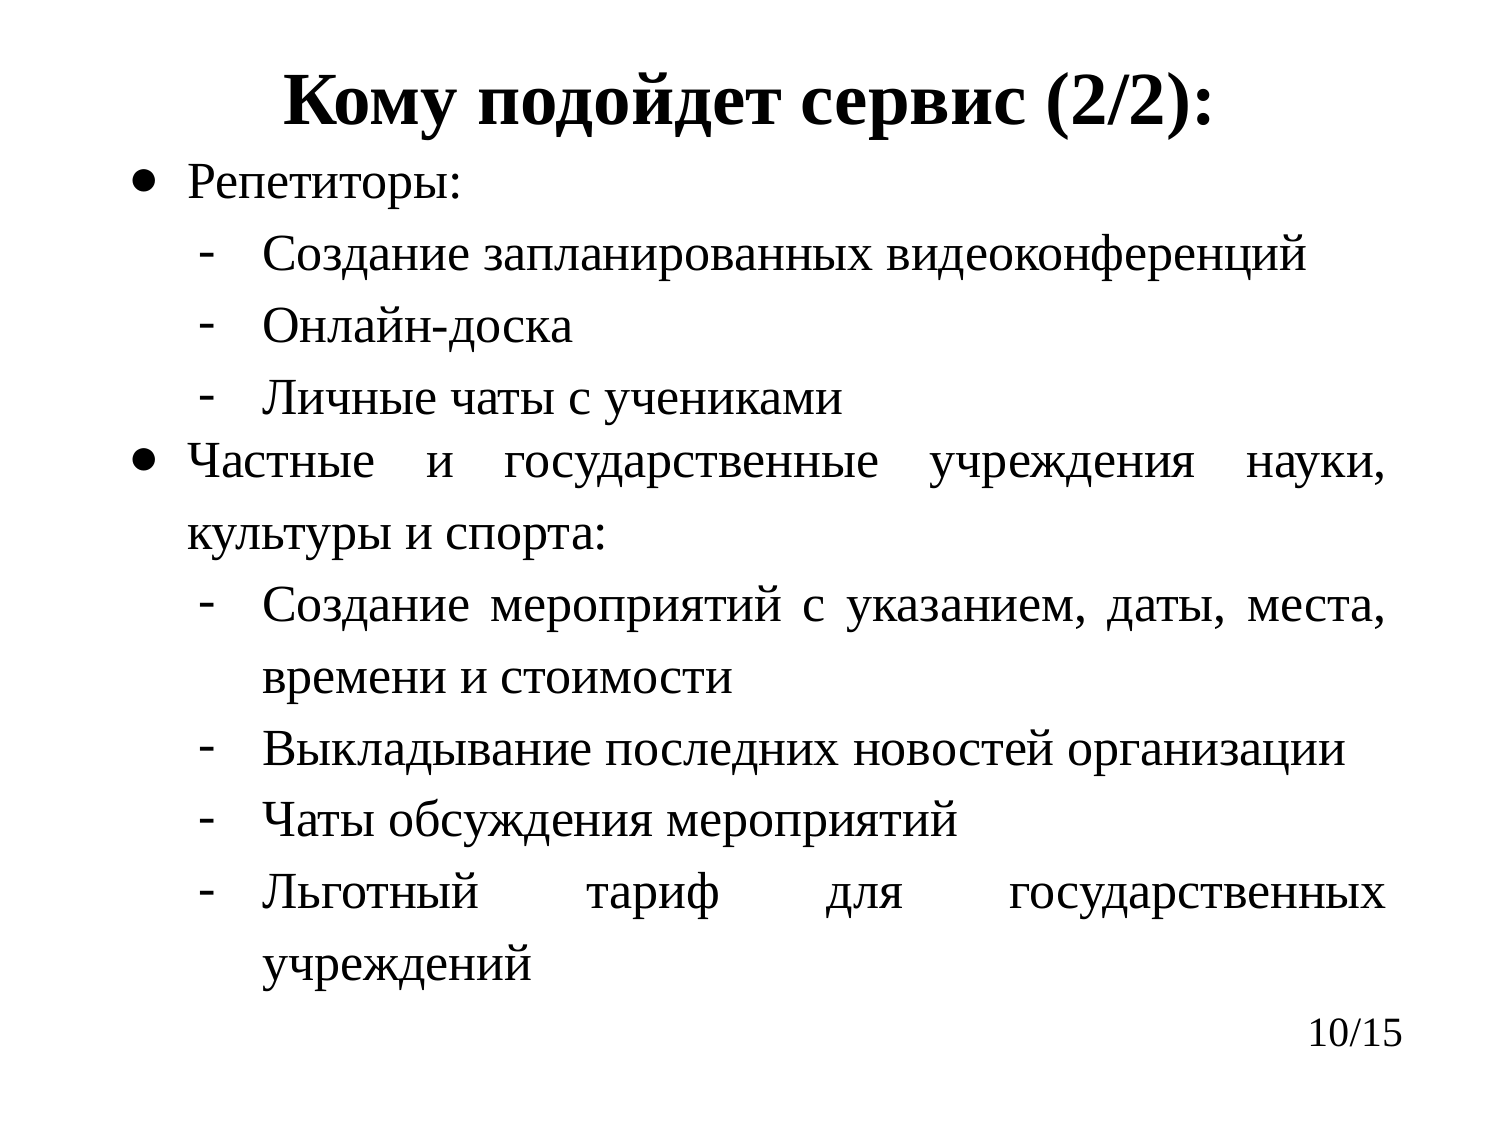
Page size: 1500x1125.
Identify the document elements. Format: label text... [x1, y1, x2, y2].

title Кому подойдет сервис (2/2): [112, 0, 1388, 129]
subtitle Частные и государственные учреждения науки, культуры и спорта: Создание мероприятий с указанием, даты, места, времени и стоимости Выкладывание последних новостей организации Чаты обсуждения мероприятий Льготный тариф для государственных учреждений [97, 408, 1403, 1000]
slide_number ‹#›/15 [1068, 999, 1419, 1060]
subtitle Репетиторы: Создание запланированных видеоконференций Онлайн-доска Личные чаты с учениками [97, 129, 1403, 408]
